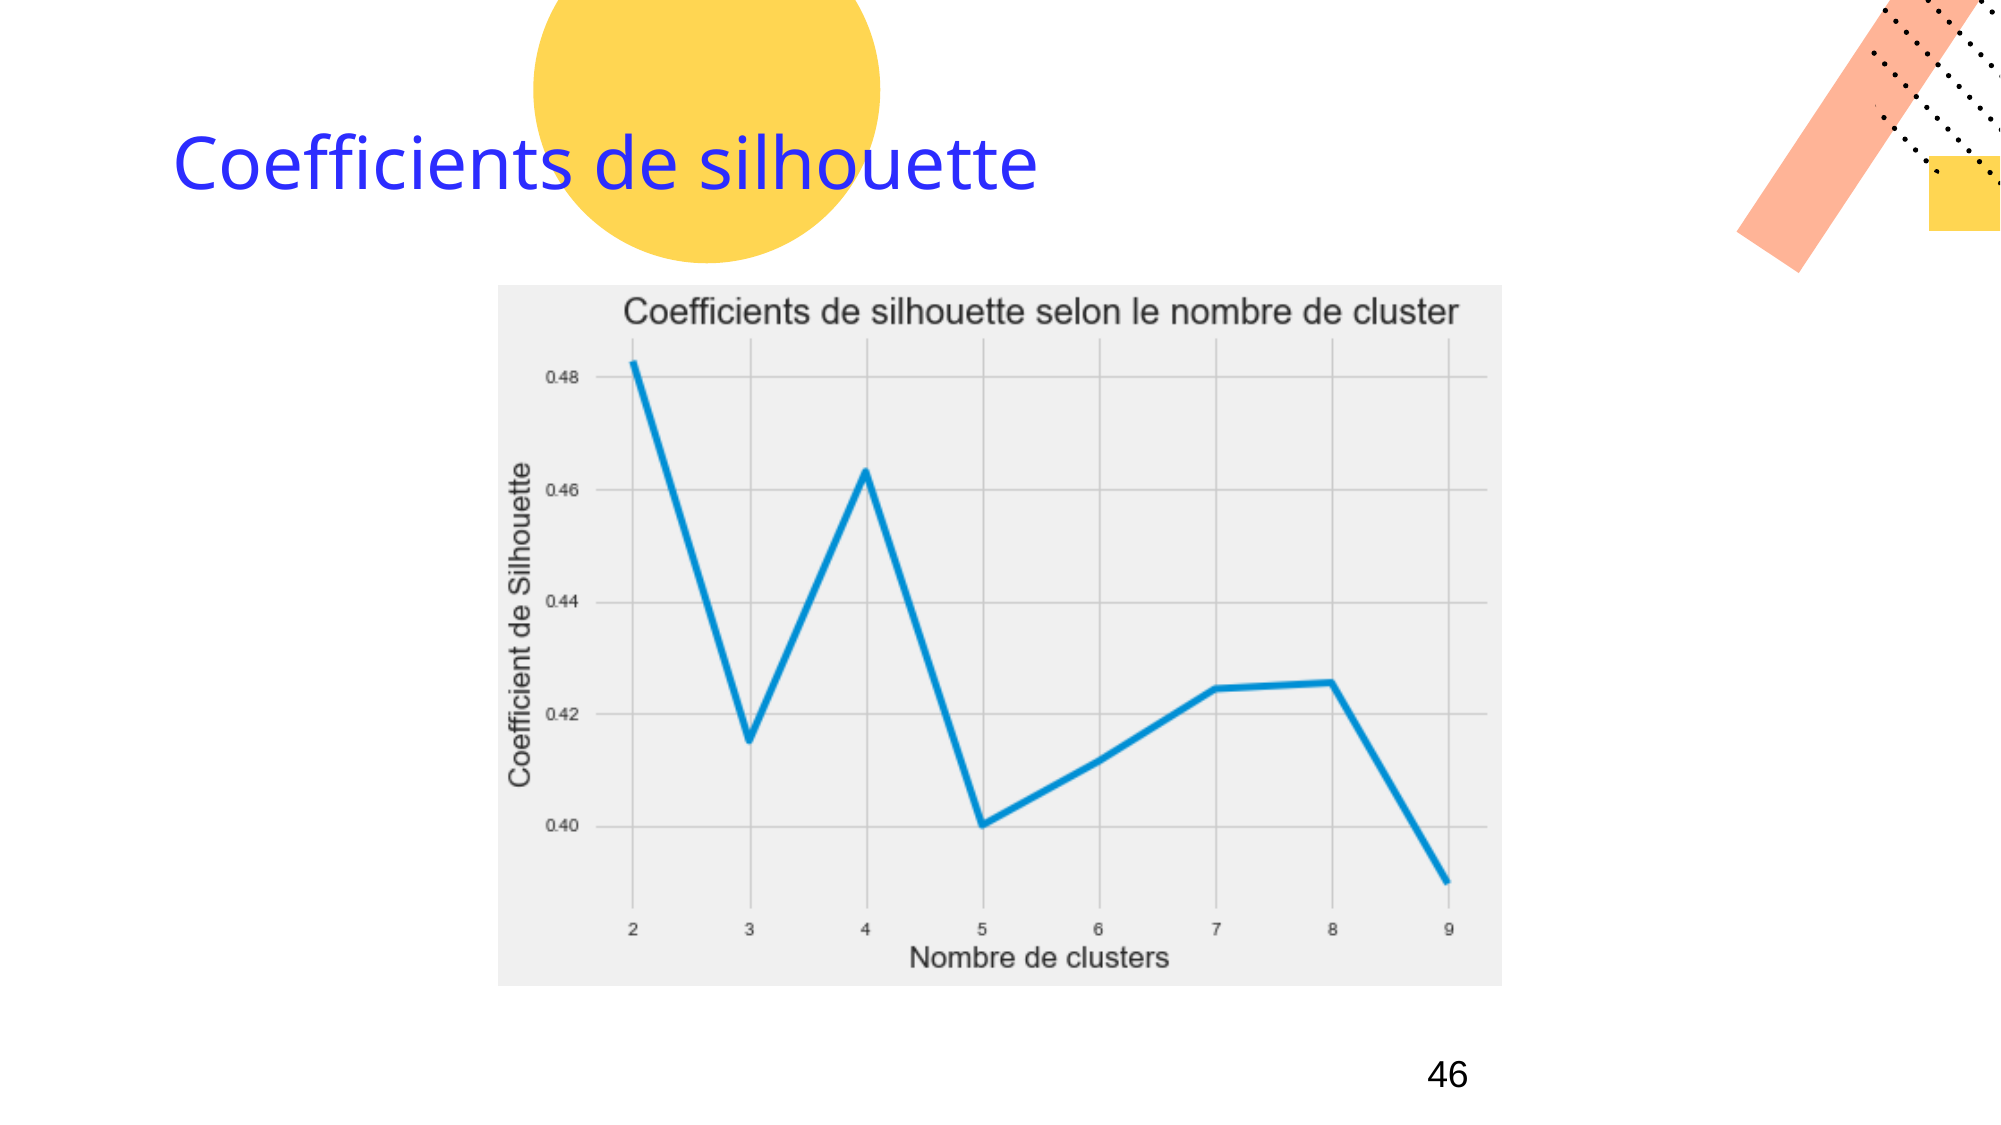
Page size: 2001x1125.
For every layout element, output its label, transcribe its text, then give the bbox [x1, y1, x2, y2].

picture [497, 285, 1503, 986]
title Coefficients de silhouette [157, 97, 1843, 223]
slide_number 46 [1412, 1042, 1863, 1103]
